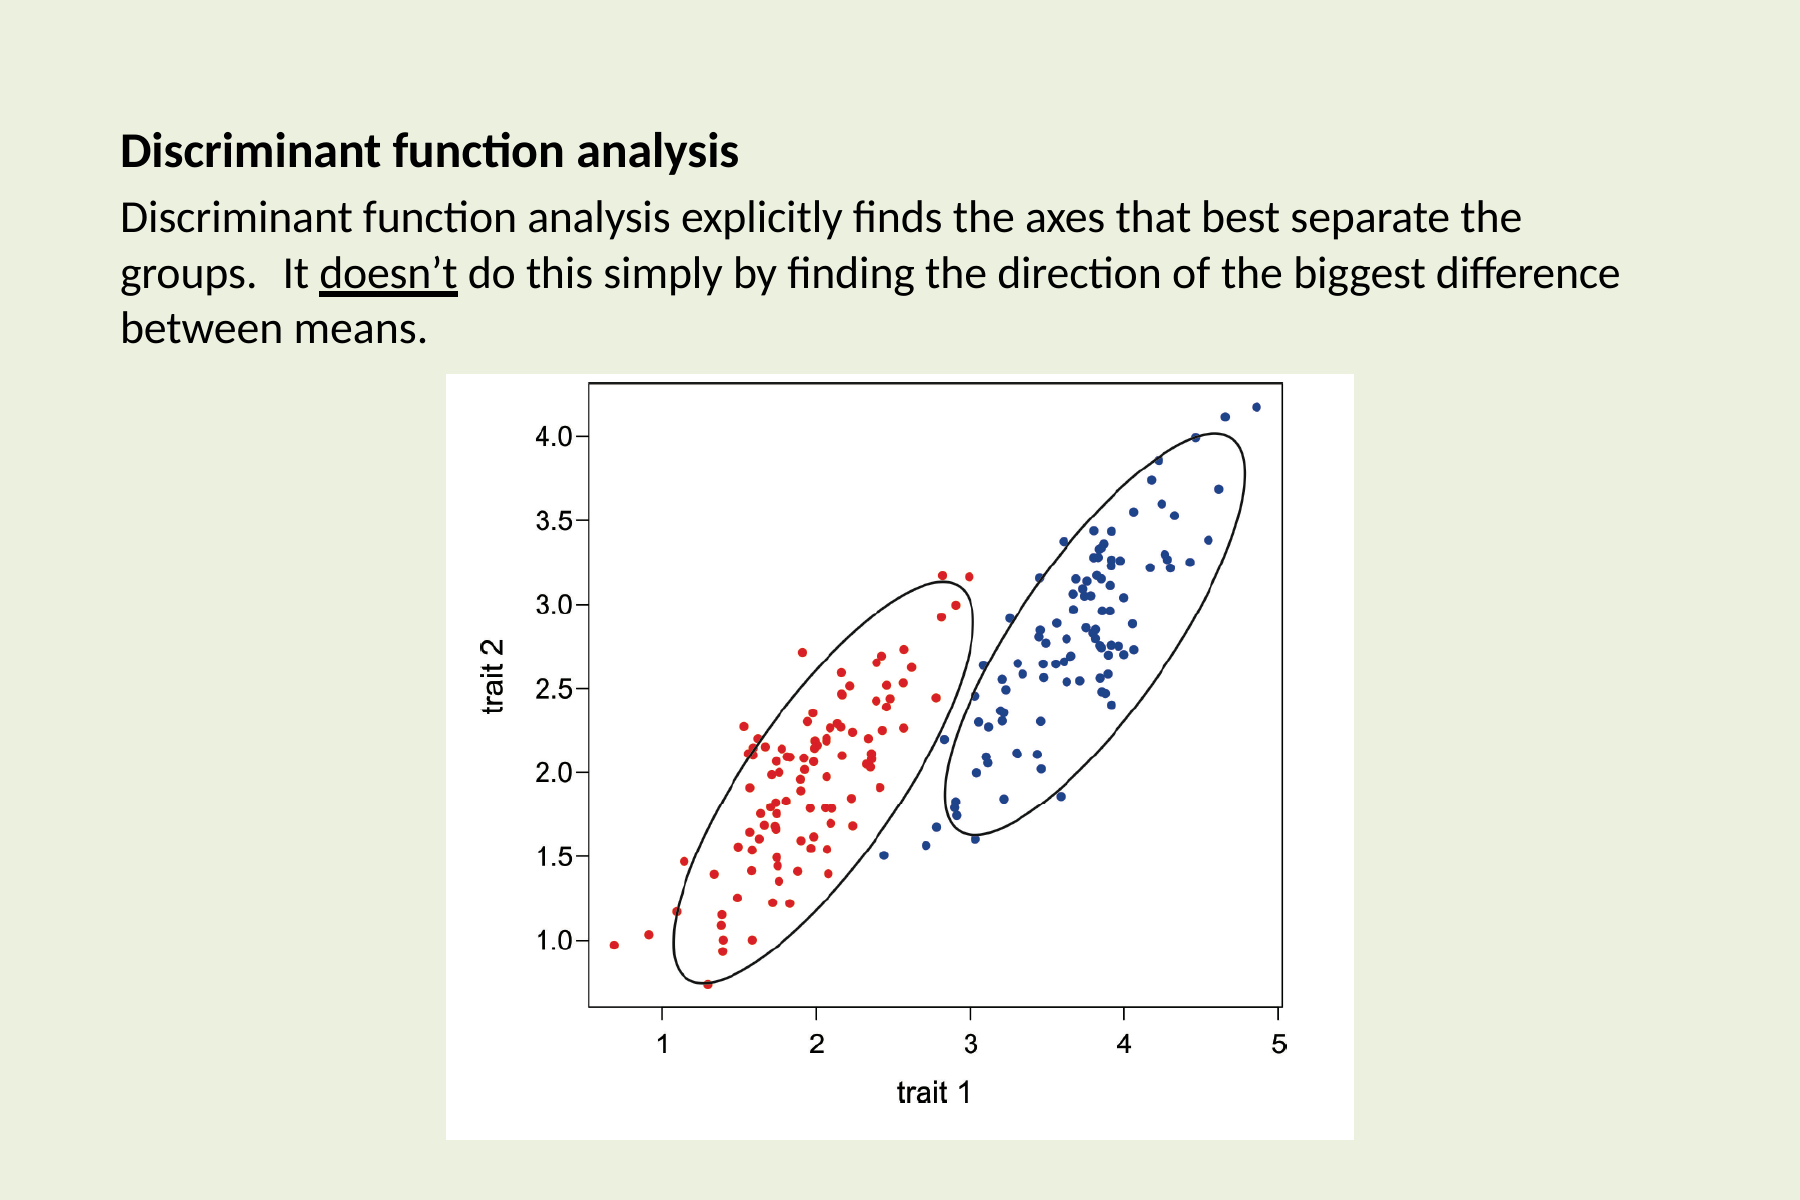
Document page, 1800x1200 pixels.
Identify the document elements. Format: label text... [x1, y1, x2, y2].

picture [446, 374, 1354, 1140]
title Discriminant function analysis Discriminant function analysis explicitly finds the axes that best separate the groups. It doesn’t do this simply by finding the direction of the biggest difference between means. [117, 104, 1638, 354]
